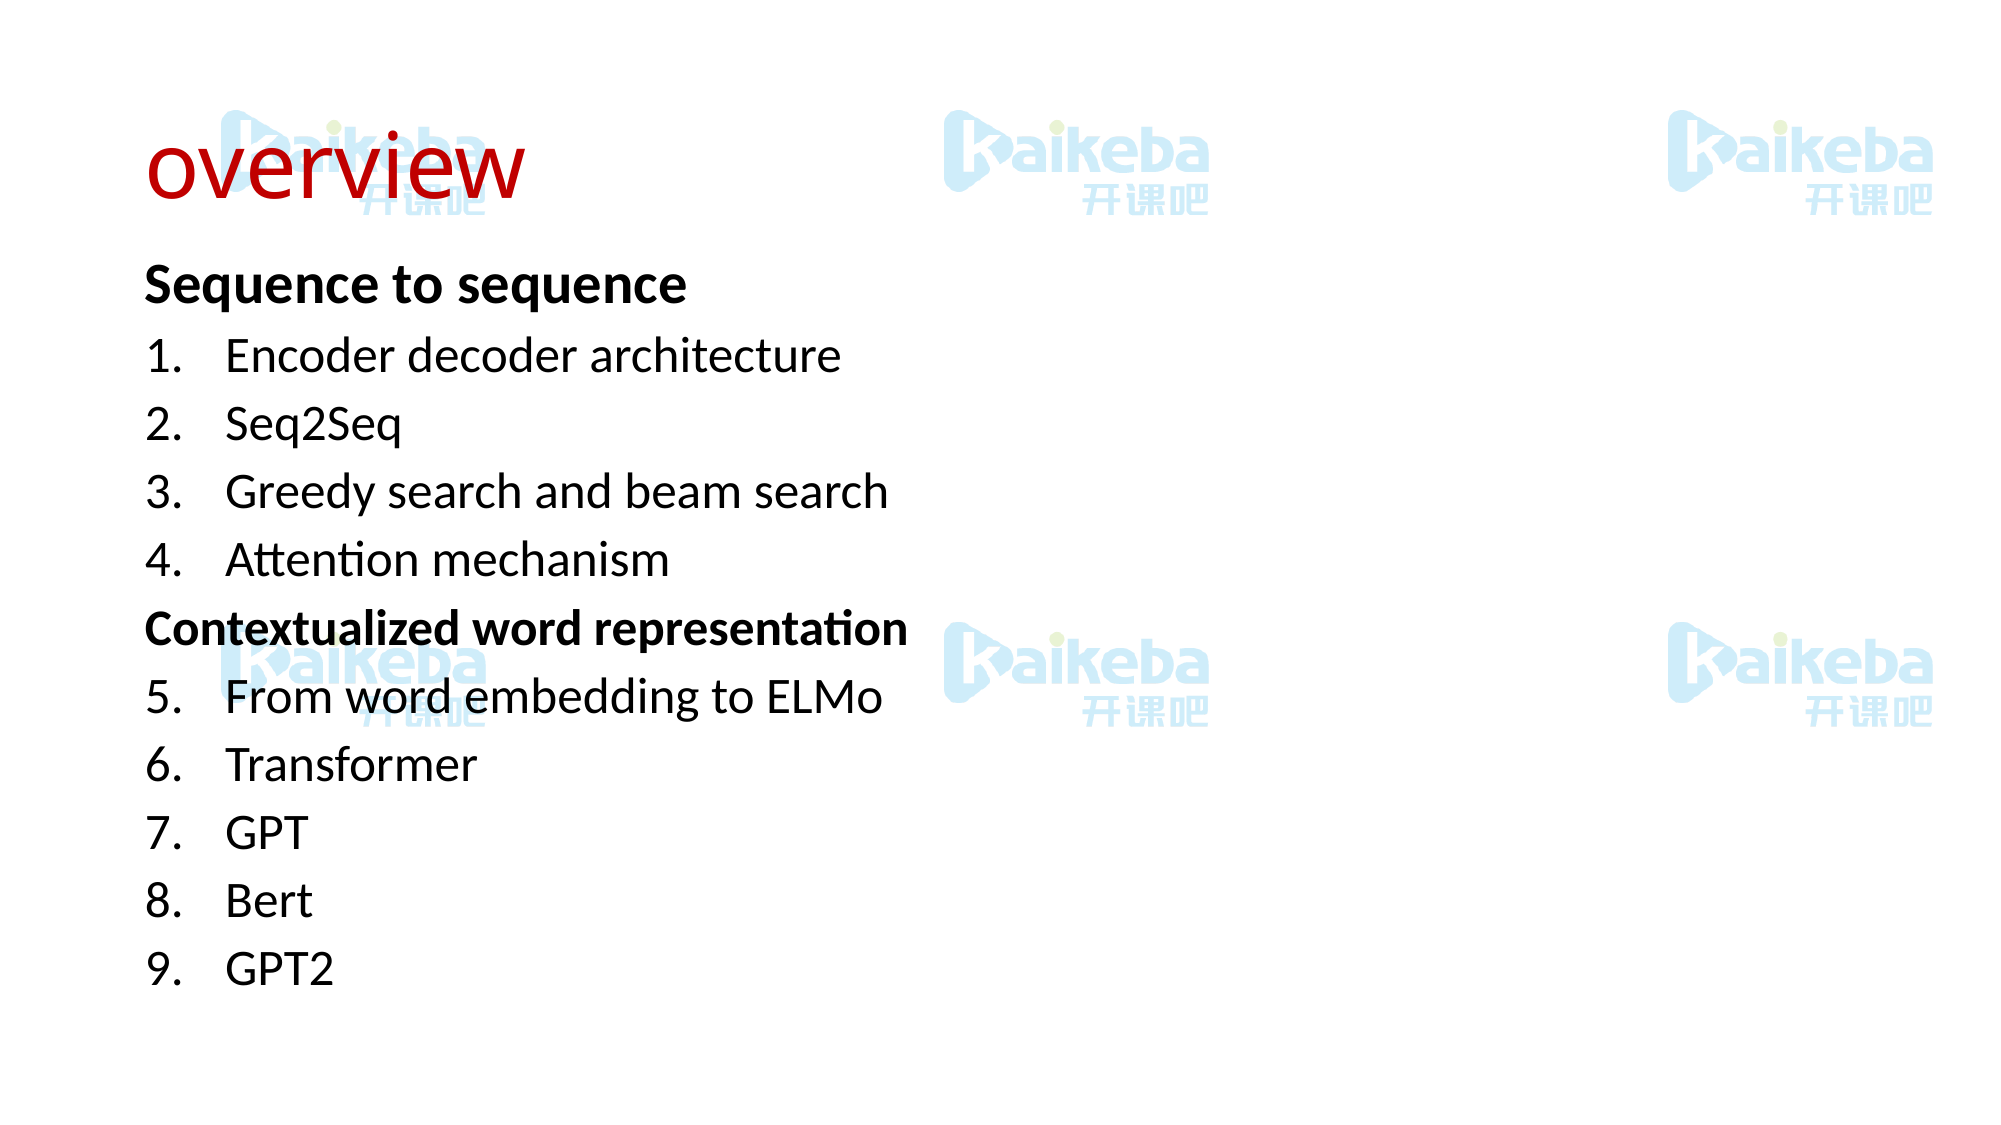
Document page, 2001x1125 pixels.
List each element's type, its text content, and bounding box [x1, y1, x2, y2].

title overview [136, 59, 1863, 249]
list Sequence to sequence Encoder decoder architecture Seq2Seq Greedy search and beam search Attention mechanism Contextualized word representation From word embedding to ELMo Transformer GPT Bert GPT2 [136, 249, 1899, 1007]
